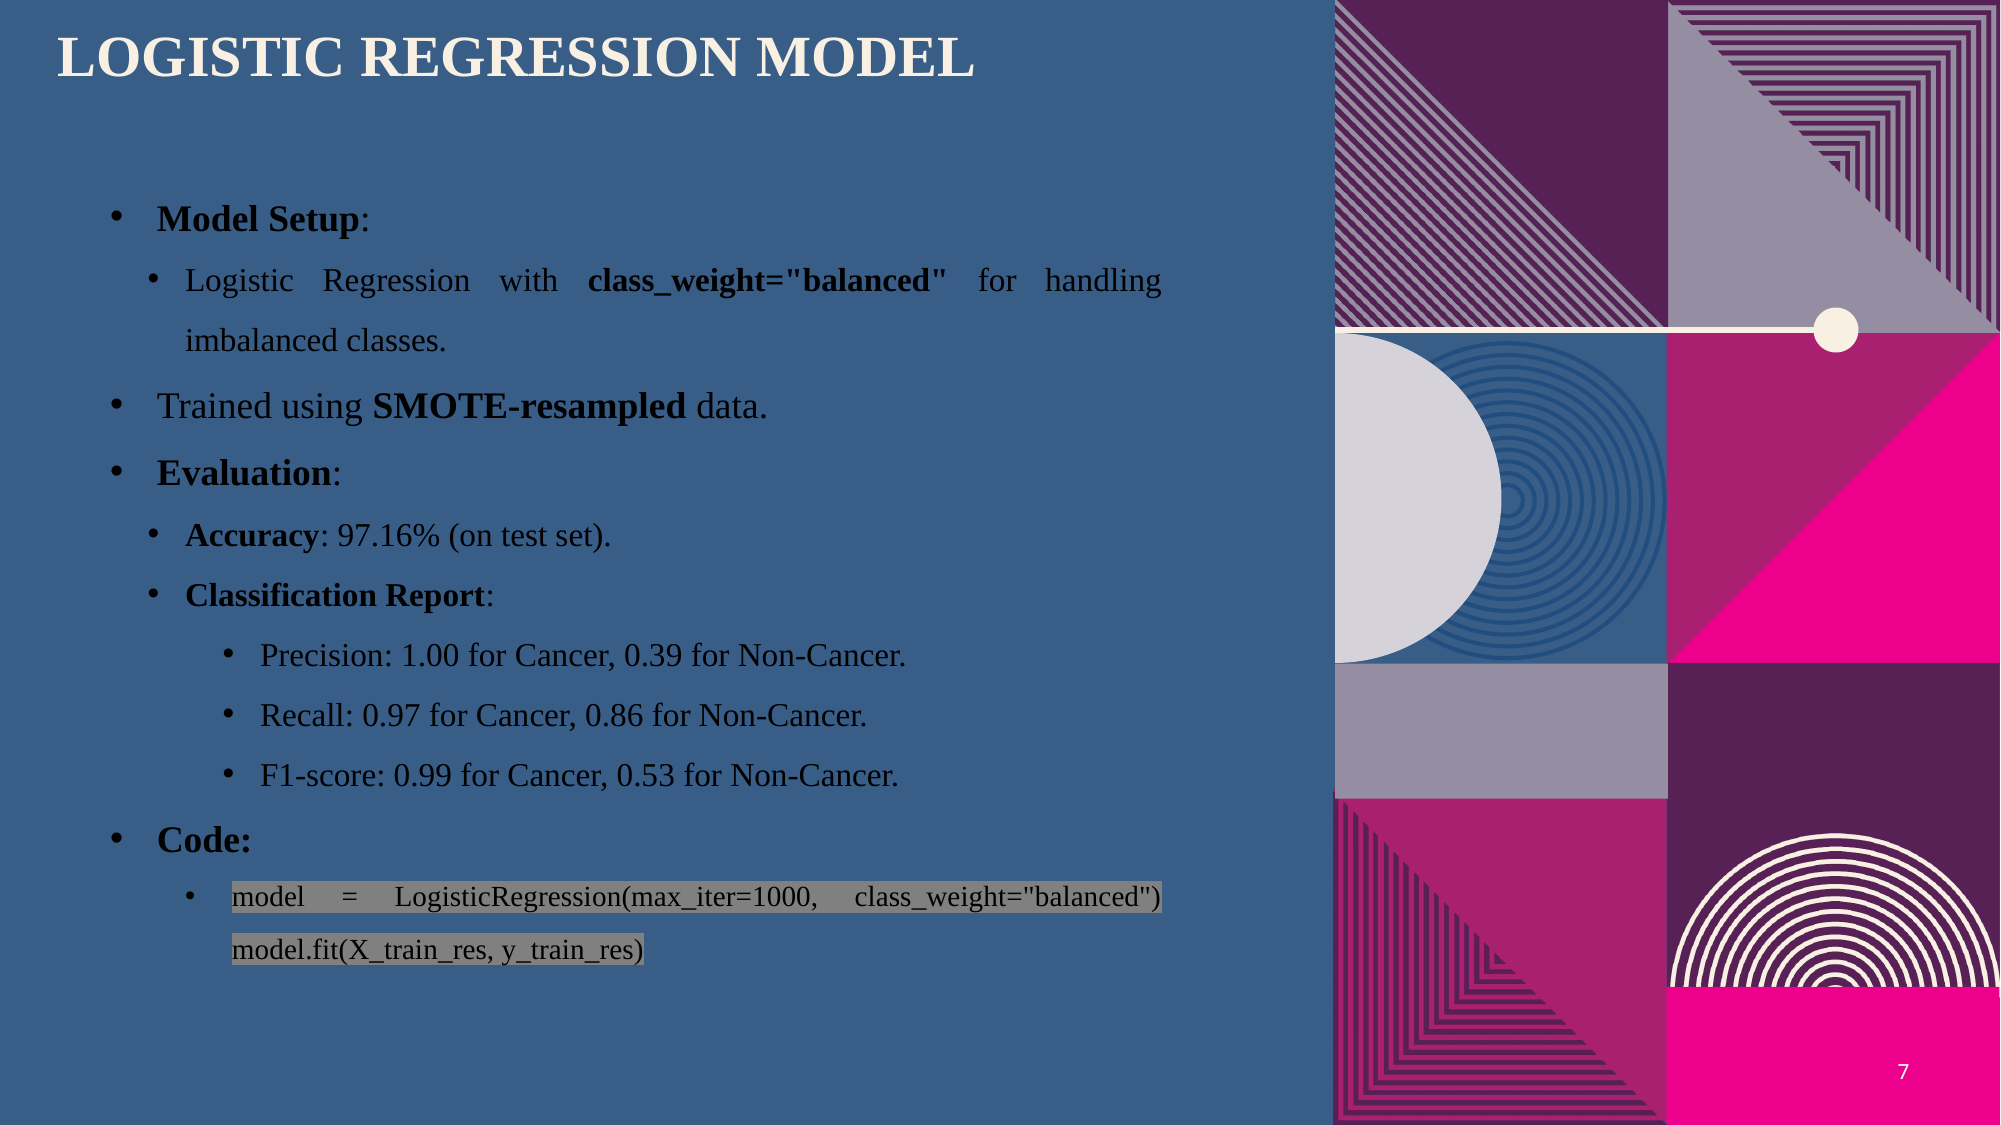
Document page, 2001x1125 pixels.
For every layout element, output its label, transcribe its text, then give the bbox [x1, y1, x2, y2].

title Logistic Regression Model [42, 18, 1124, 147]
picture [1669, 833, 2001, 998]
picture [1333, 791, 1667, 1125]
list Model Setup: Logistic Regression with class_weight="balanced" for handling imbalanced classes. Trained using SMOTE-resampled data. Evaluation: Accuracy: 97.16% (on test set). Classification Report: Precision: 1.00 for Cancer, 0.39 for Non-Cancer. Recall: 0.97 for Cancer, 0.86 for Non-Cancer. F1-score: 0.99 for Cancer, 0.53 for Non-Cancer. Code: model = LogisticRegression(max_iter=1000, class_weight="balanced") model.fit(X_train_res, y_train_res) [95, 148, 1178, 988]
picture [1335, 0, 2001, 333]
slide_number 7 [1849, 1042, 1925, 1103]
